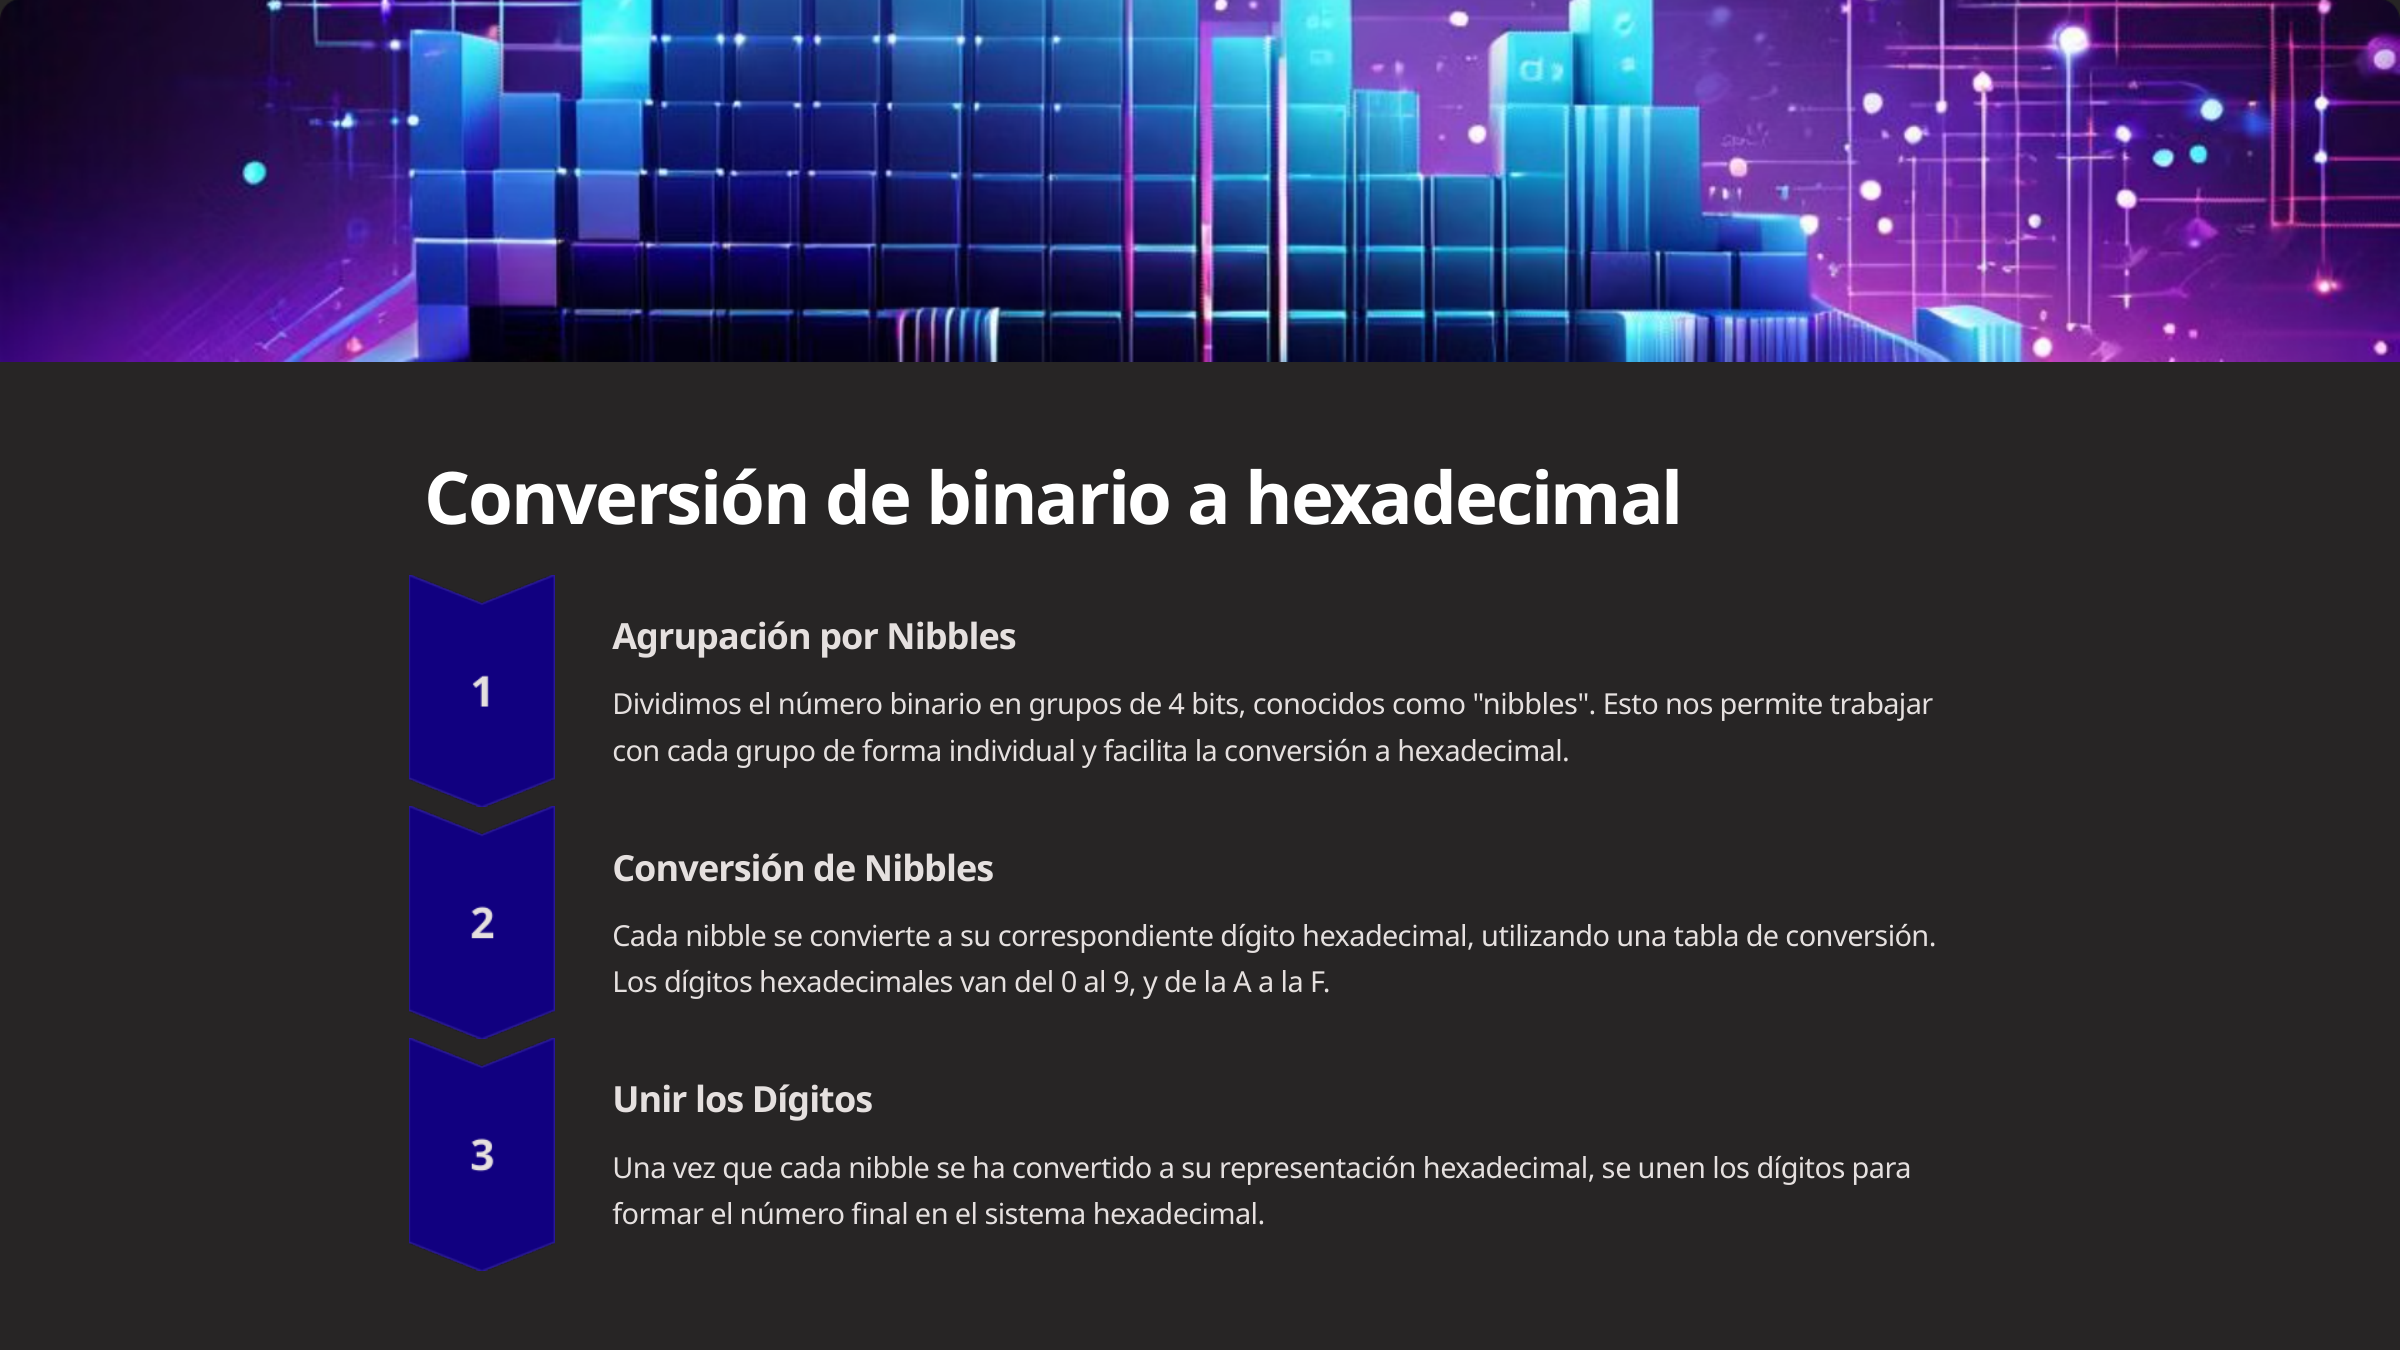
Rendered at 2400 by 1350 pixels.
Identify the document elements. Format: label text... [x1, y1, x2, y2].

text_box Conversión de binario a hexadecimal [409, 441, 1634, 532]
text_box Una vez que cada nibble se ha convertido a su representación hexadecimal, se unen los dígitos para formar el número final en el sistema hexadecimal. [597, 1130, 1991, 1223]
text_box Unir los Dígitos [597, 1067, 960, 1113]
text_box [0, 362, 2400, 1350]
text_box Dividimos el número binario en grupos de 4 bits, conocidos como "nibbles". Esto nos permite trabajar con cada grupo de forma individual y facilita la conversión a hexadecimal. [597, 666, 1991, 760]
text_box Cada nibble se convierte a su correspondiente dígito hexadecimal, utilizando una tabla de conversión. Los dígitos hexadecimales van del 0 al 9, y de la A a la F. [597, 898, 1991, 992]
text_box Conversión de Nibbles [597, 835, 974, 882]
text_box Agrupación por Nibbles [597, 604, 991, 650]
picture [0, 0, 2400, 362]
picture [409, 575, 555, 1271]
